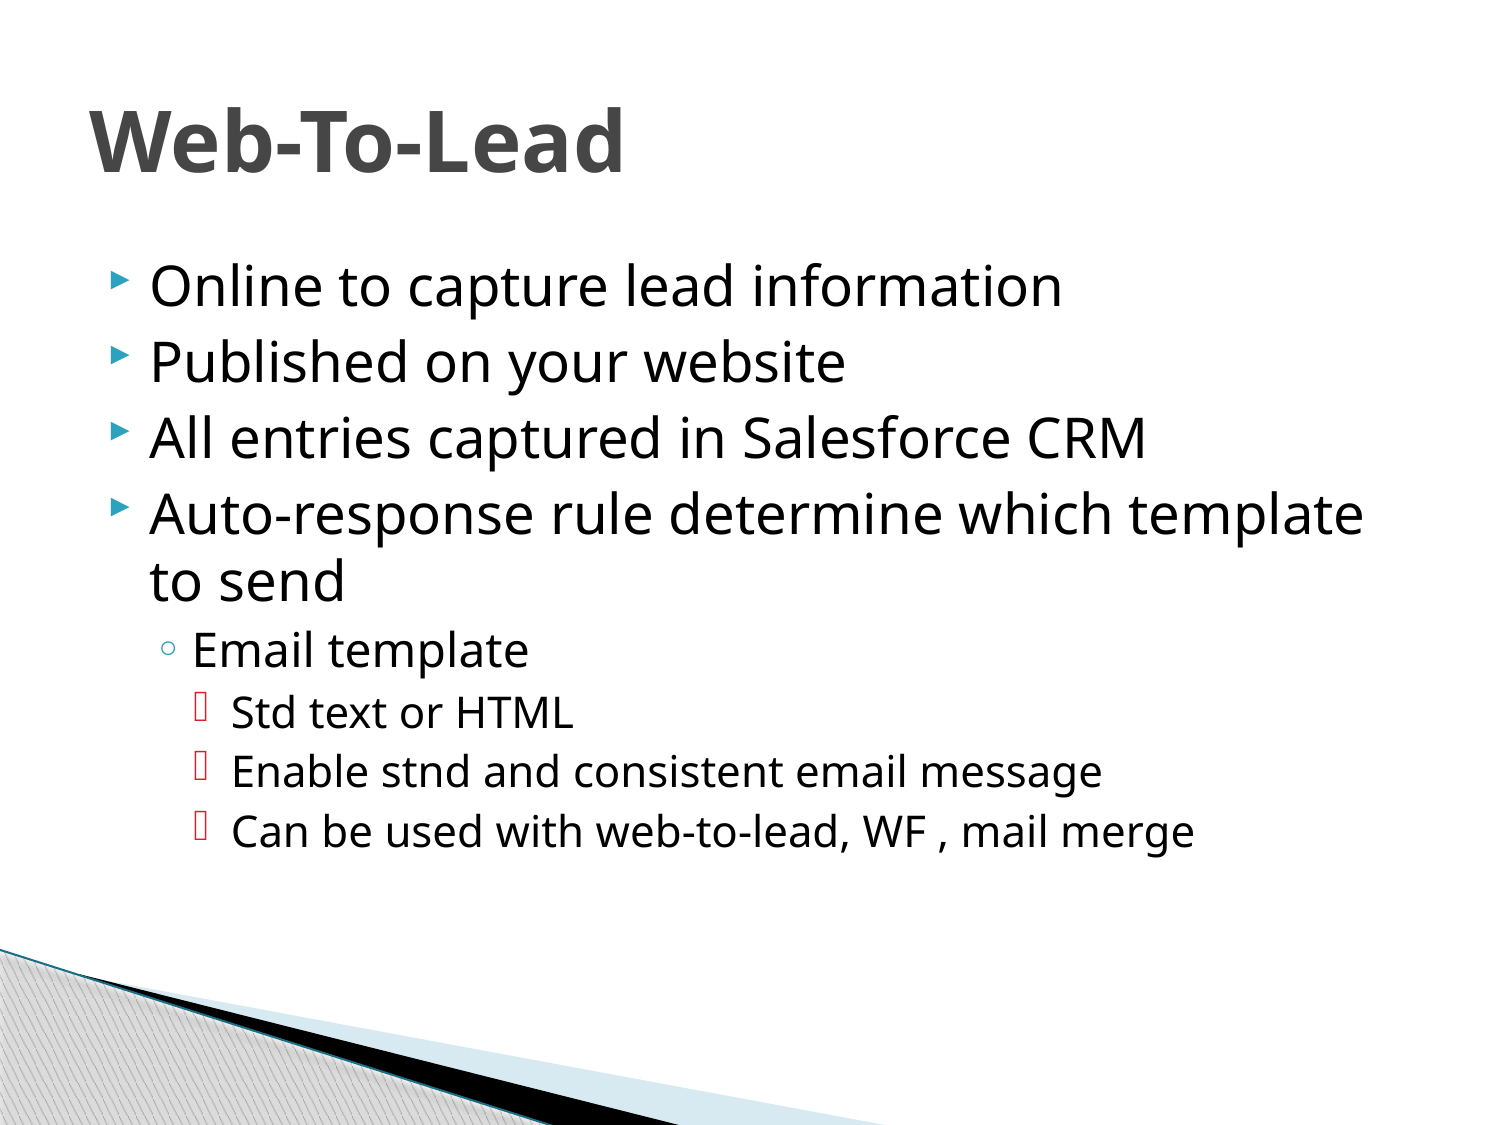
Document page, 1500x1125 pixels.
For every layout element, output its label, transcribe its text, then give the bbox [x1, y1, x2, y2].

list Online to capture lead information Published on your website All entries captured in Salesforce CRM Auto-response rule determine which template to send Email template Std text or HTML Enable stnd and consistent email message Can be used with web-to-lead, WF , mail merge [75, 243, 1425, 986]
title Web-To-Lead [75, 45, 1425, 233]
